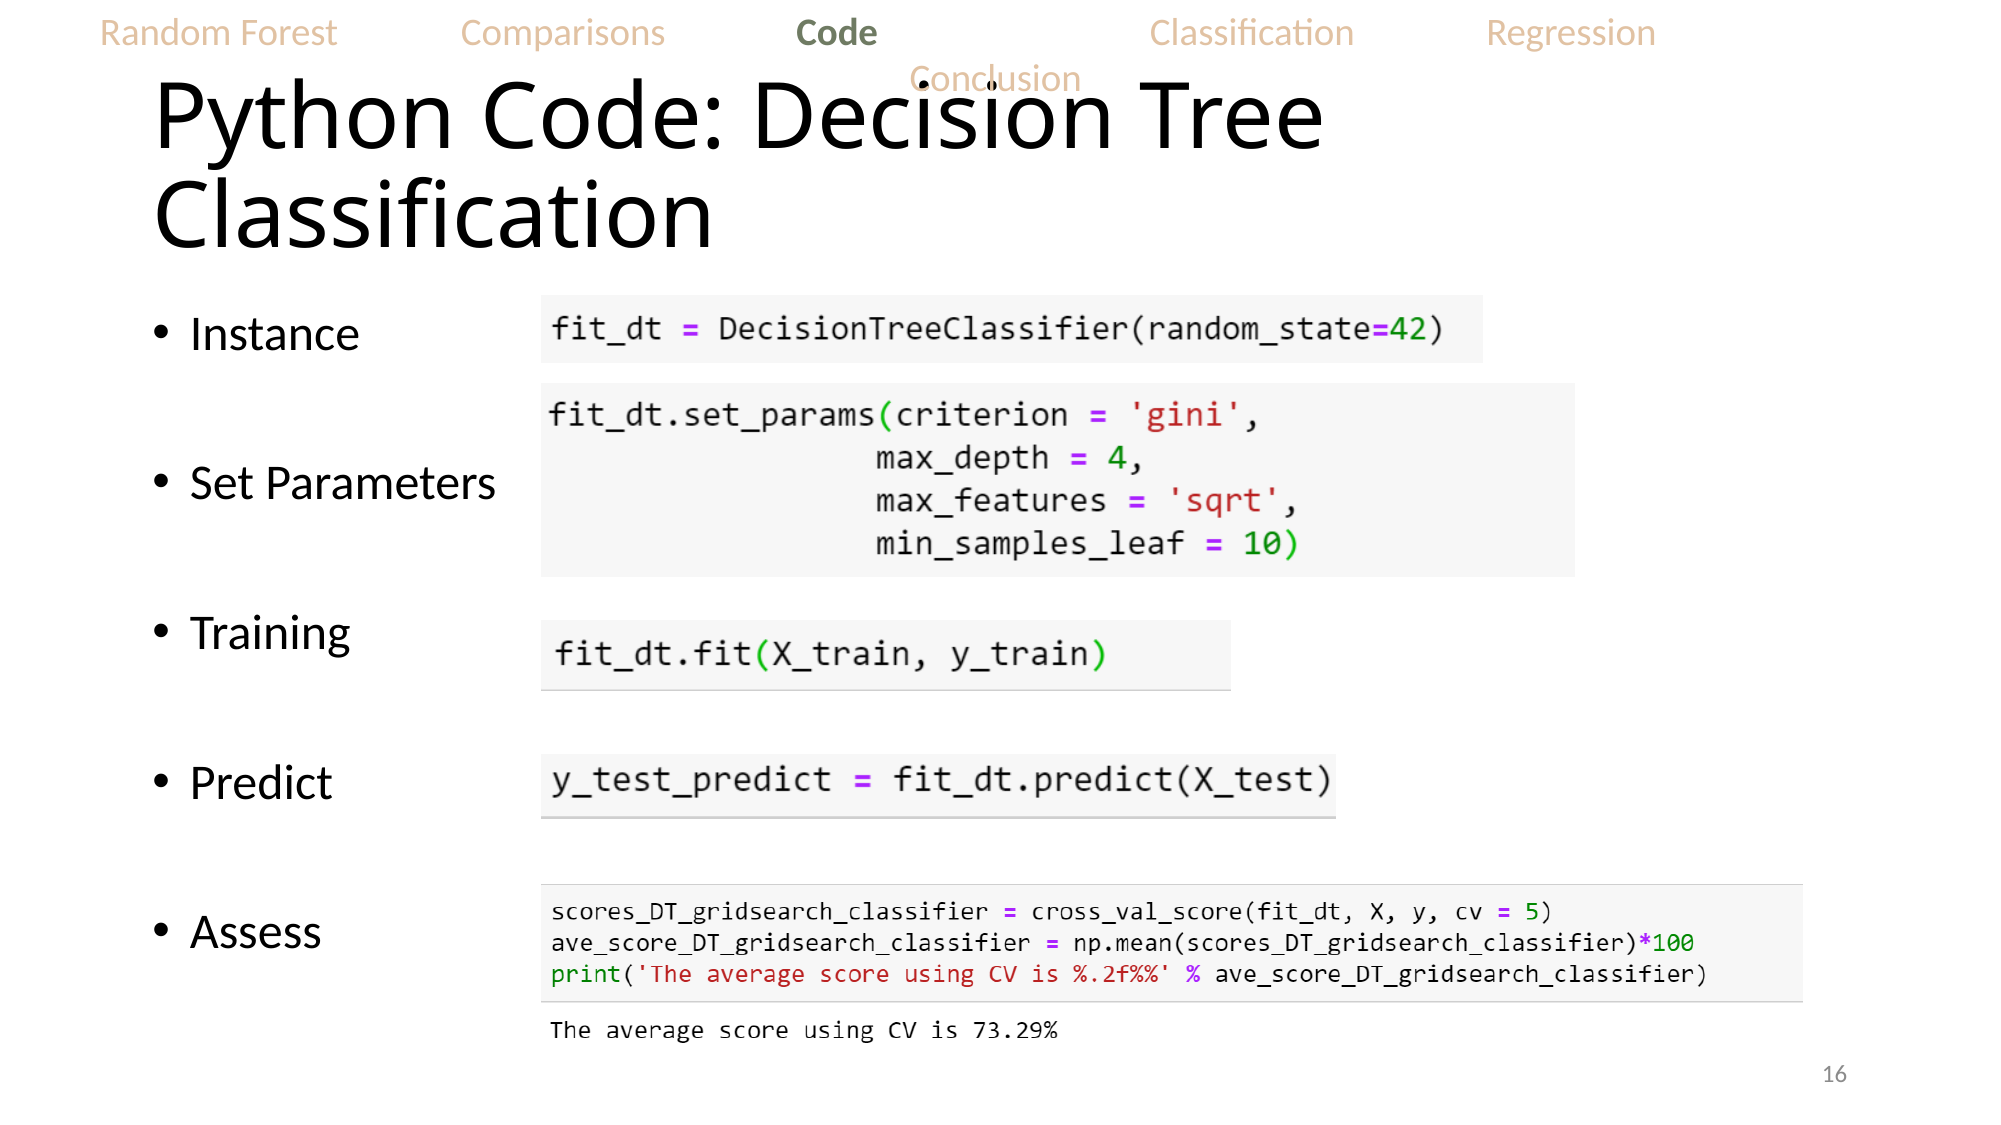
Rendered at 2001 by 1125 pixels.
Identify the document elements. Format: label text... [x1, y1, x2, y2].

picture [541, 620, 1231, 691]
text_box Random Forest Comparisons Code Classification Regression Conclusion [0, 23, 2000, 83]
title Python Code: Decision Tree Classification [137, 83, 1863, 278]
picture [541, 884, 1803, 1073]
list Instance Set Parameters Training Predict Assess [137, 299, 1863, 1014]
picture [541, 383, 1575, 577]
slide_number 16 [1412, 1042, 1863, 1103]
picture [541, 754, 1336, 819]
picture [541, 295, 1483, 363]
